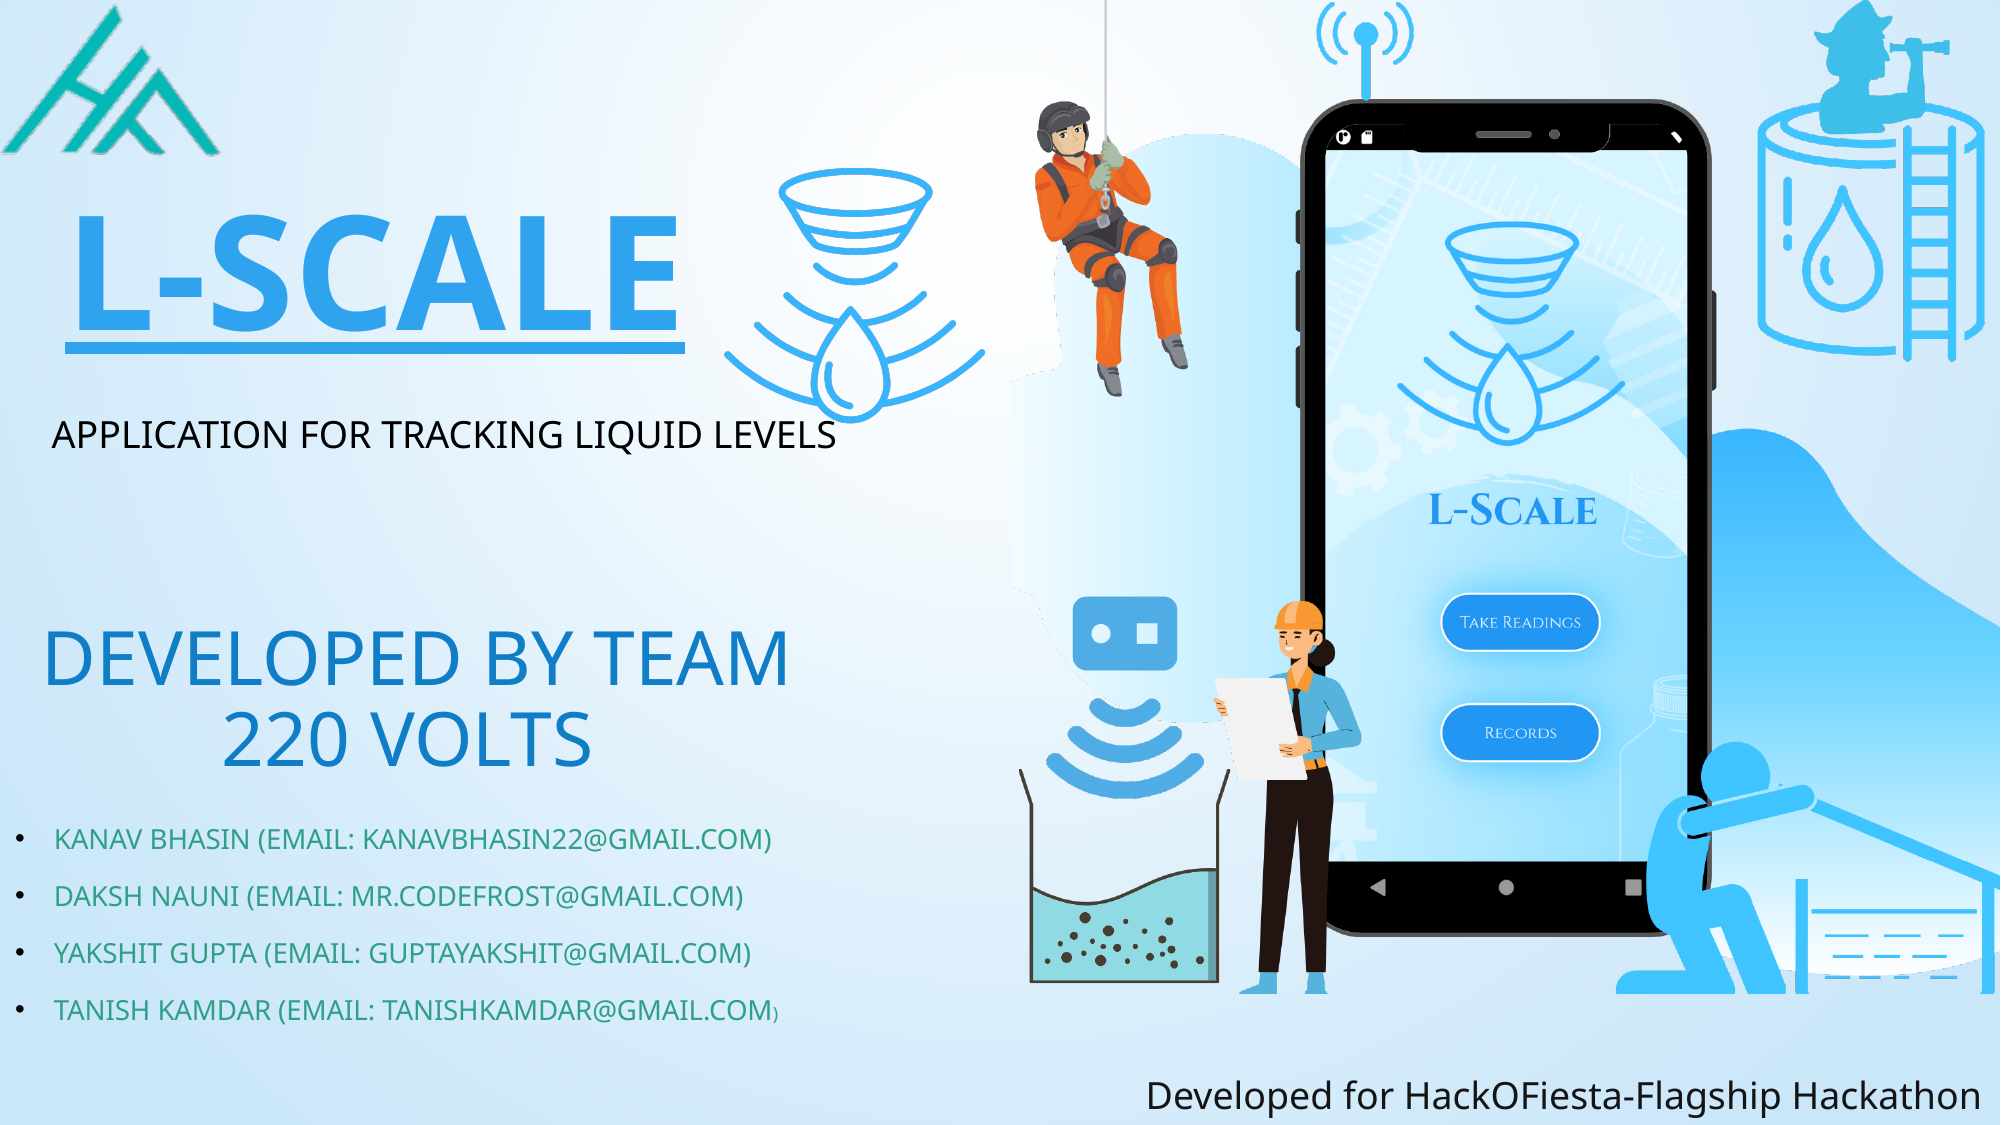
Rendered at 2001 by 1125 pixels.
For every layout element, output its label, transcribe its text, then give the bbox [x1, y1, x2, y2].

text_box Application for tracking liquid levels [23, 394, 866, 509]
text_box Developed for HackOFiesta-Flagship Hackathon of India [1108, 1064, 1998, 1125]
picture [0, 0, 2000, 1125]
title Developed by Team 220 volts [10, 721, 825, 782]
text_box L-Scale [45, 119, 641, 394]
list Kanav Bhasin (Email: kanavbhasin22@gmail.com) Daksh Nauni (Email: mr.codefrost@gmail.com) Yakshit Gupta (Email: guptayakshit@gmail.com) Tanish Kamdar (Email: tanishkamdar@gmail.com) [0, 807, 889, 1125]
